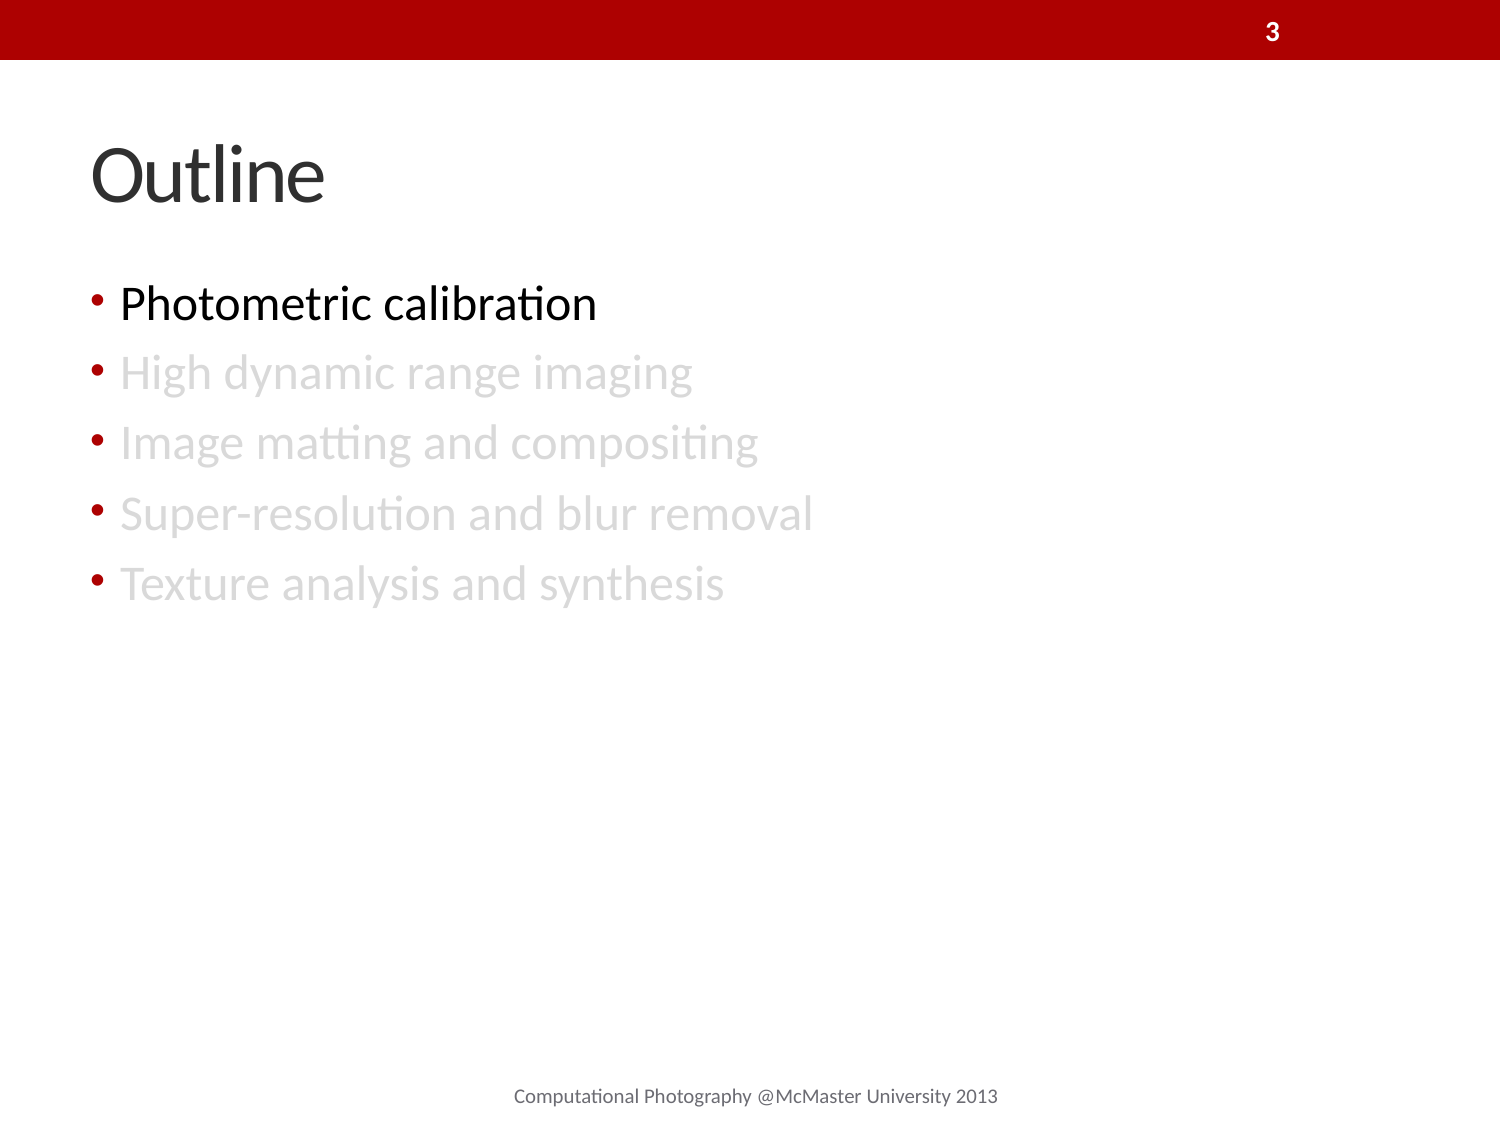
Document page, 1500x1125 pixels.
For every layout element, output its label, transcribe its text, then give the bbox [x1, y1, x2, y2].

slide_number 3 [1250, 3, 1425, 57]
title Outline [75, 87, 1425, 250]
list Photometric calibration High dynamic range imaging Image matting and compositing Super-resolution and blur removal Texture analysis and synthesis [75, 262, 1425, 1063]
